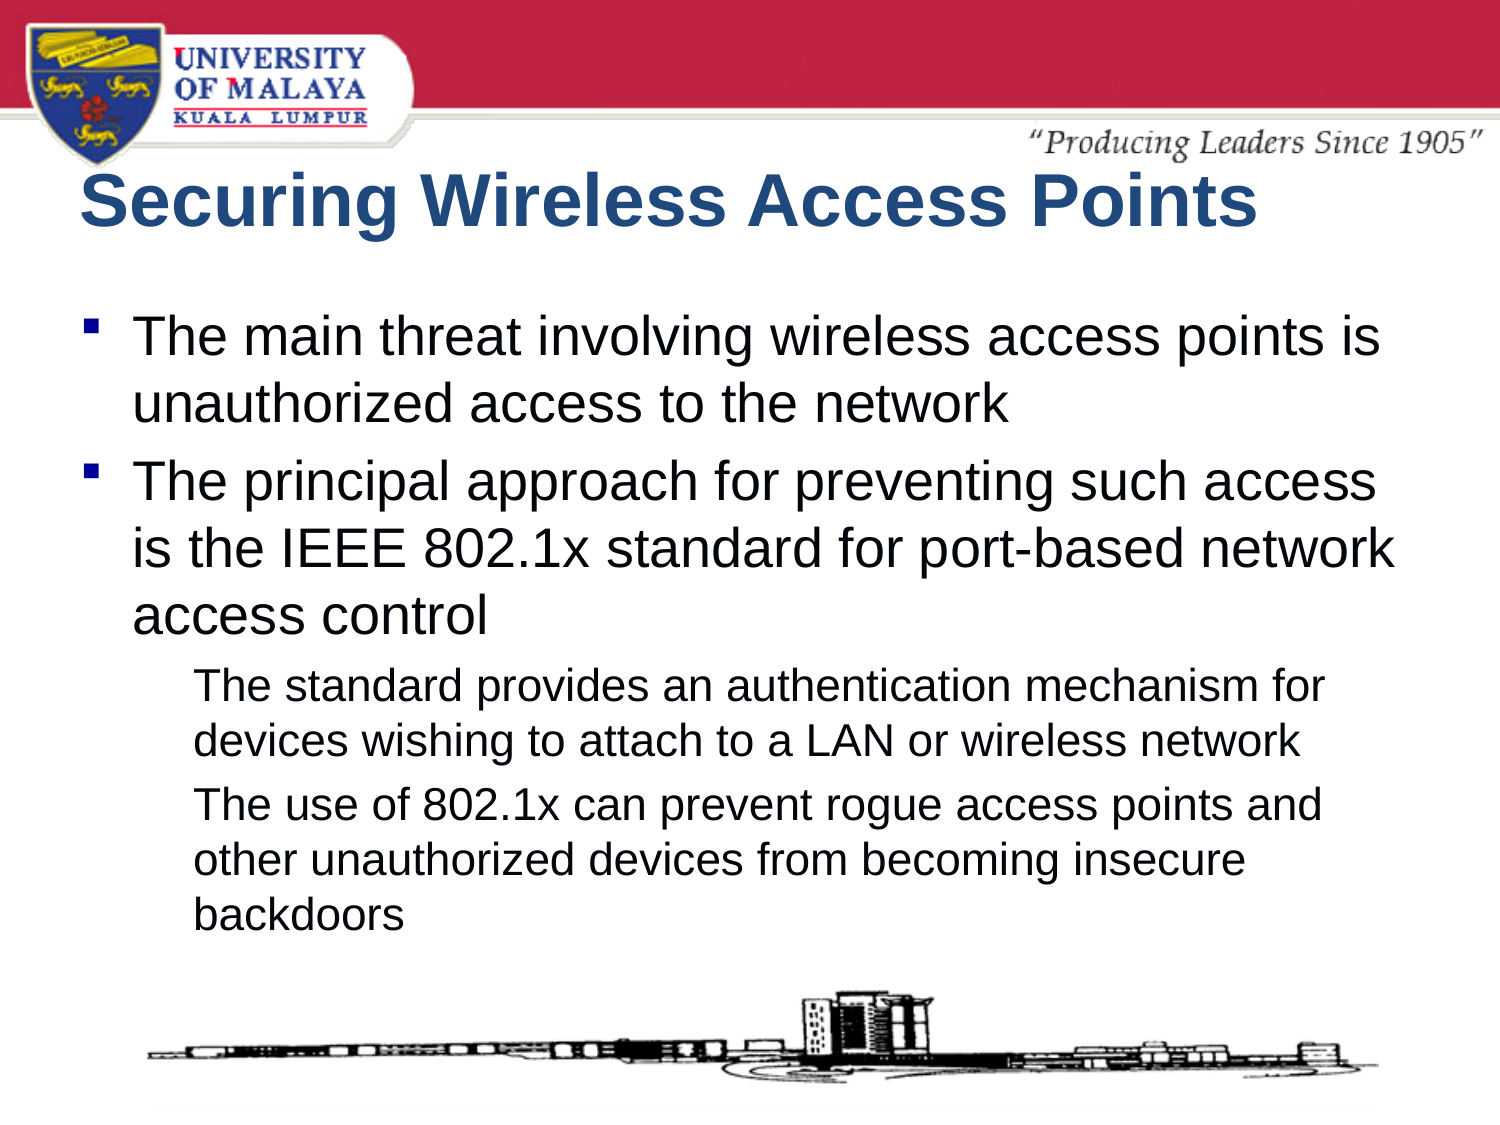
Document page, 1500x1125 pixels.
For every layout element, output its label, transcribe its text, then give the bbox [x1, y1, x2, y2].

list The main threat involving wireless access points is unauthorized access to the network The principal approach for preventing such access is the IEEE 802.1x standard for port-based network access control The standard provides an authentication mechanism for devices wishing to attach to a LAN or wireless network The use of 802.1x can prevent rogue access points and other unauthorized devices from becoming insecure backdoors [64, 291, 1451, 954]
picture [0, 0, 1500, 169]
picture [147, 989, 1379, 1106]
title Securing Wireless Access Points [64, 134, 1448, 250]
